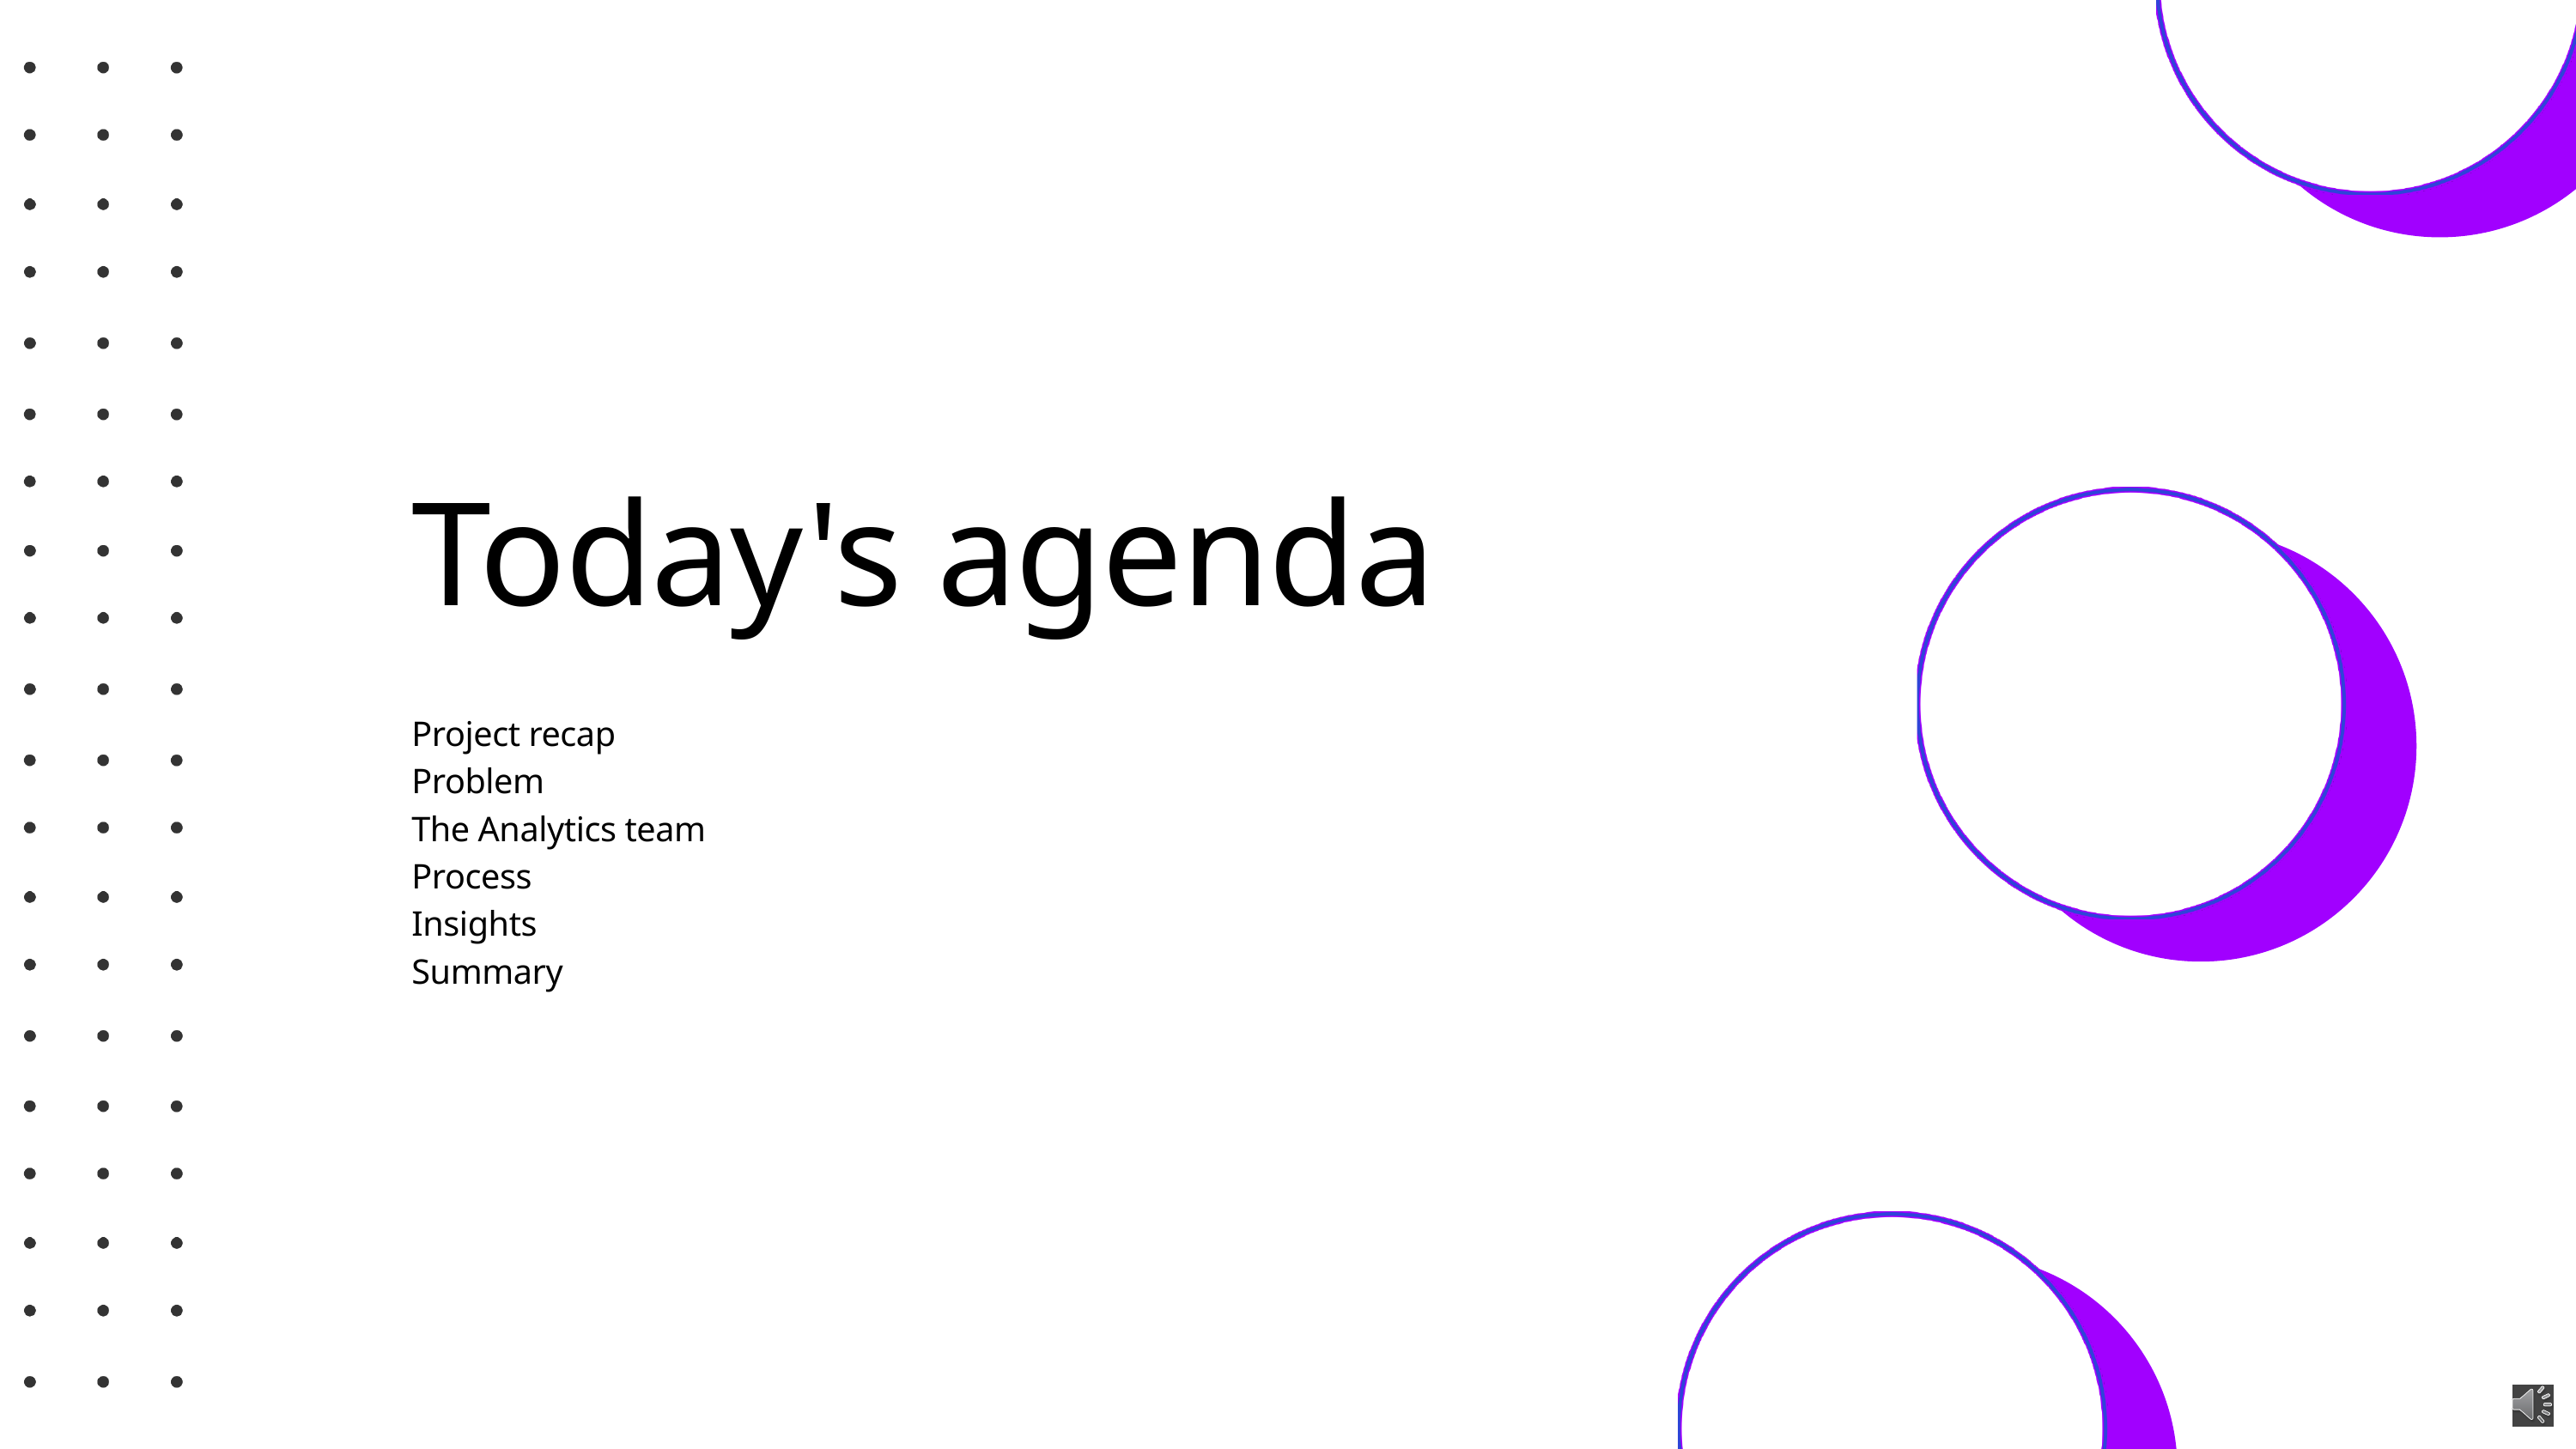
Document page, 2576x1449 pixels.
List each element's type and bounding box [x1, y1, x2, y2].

text_box [2155, 0, 2576, 238]
picture [2511, 1384, 2555, 1428]
text_box [0, 57, 187, 1392]
text_box [411, 462, 1634, 993]
text_box [1677, 1210, 2178, 1449]
text_box [1917, 487, 2417, 962]
